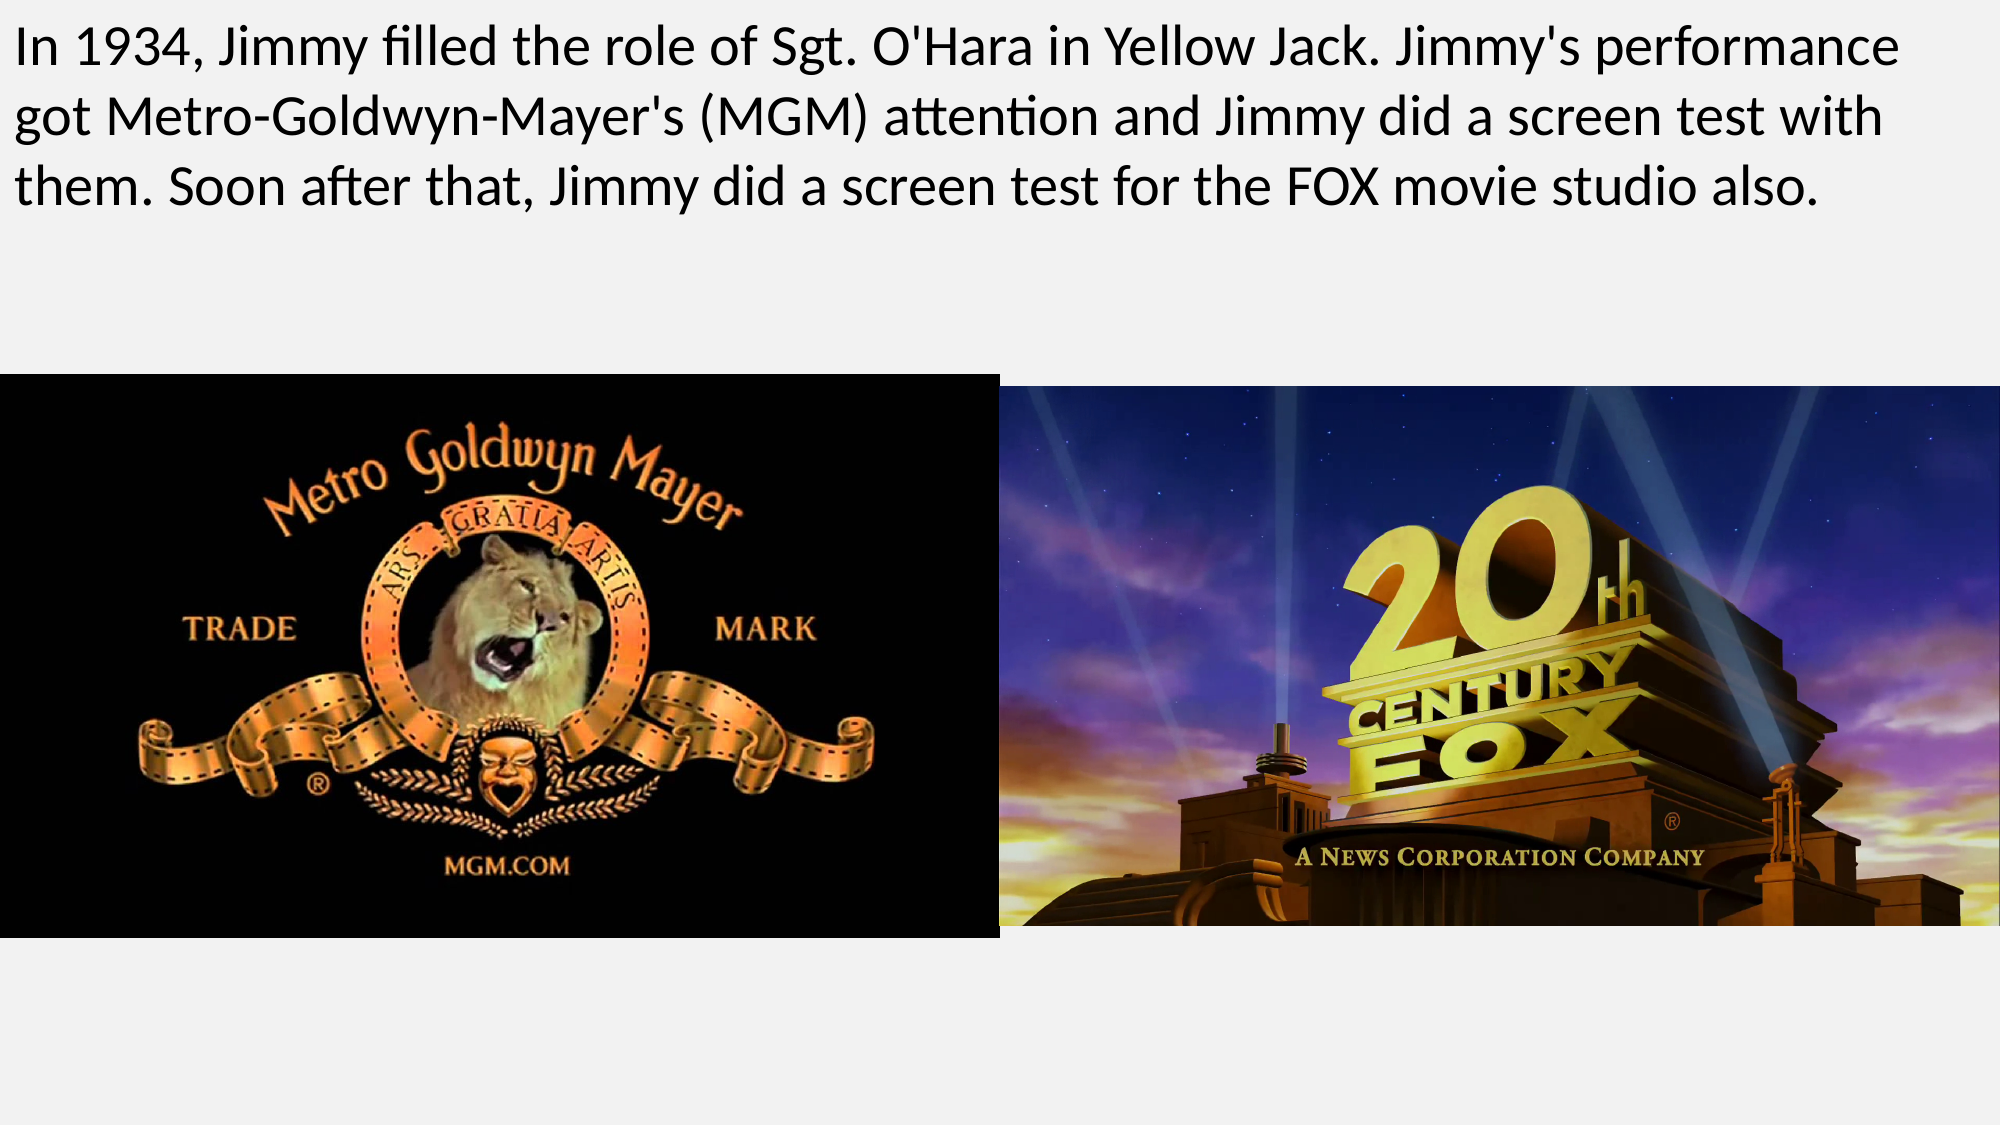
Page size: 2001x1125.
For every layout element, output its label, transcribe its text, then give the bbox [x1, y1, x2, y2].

picture [0, 374, 2000, 938]
text_box In 1934, Jimmy filled the role of Sgt. O'Hara in Yellow Jack. Jimmy's performance got Metro-Goldwyn-Mayer's (MGM) attention and Jimmy did a screen test with them. Soon after that, Jimmy did a screen test for the FOX movie studio also. [0, 0, 2000, 225]
